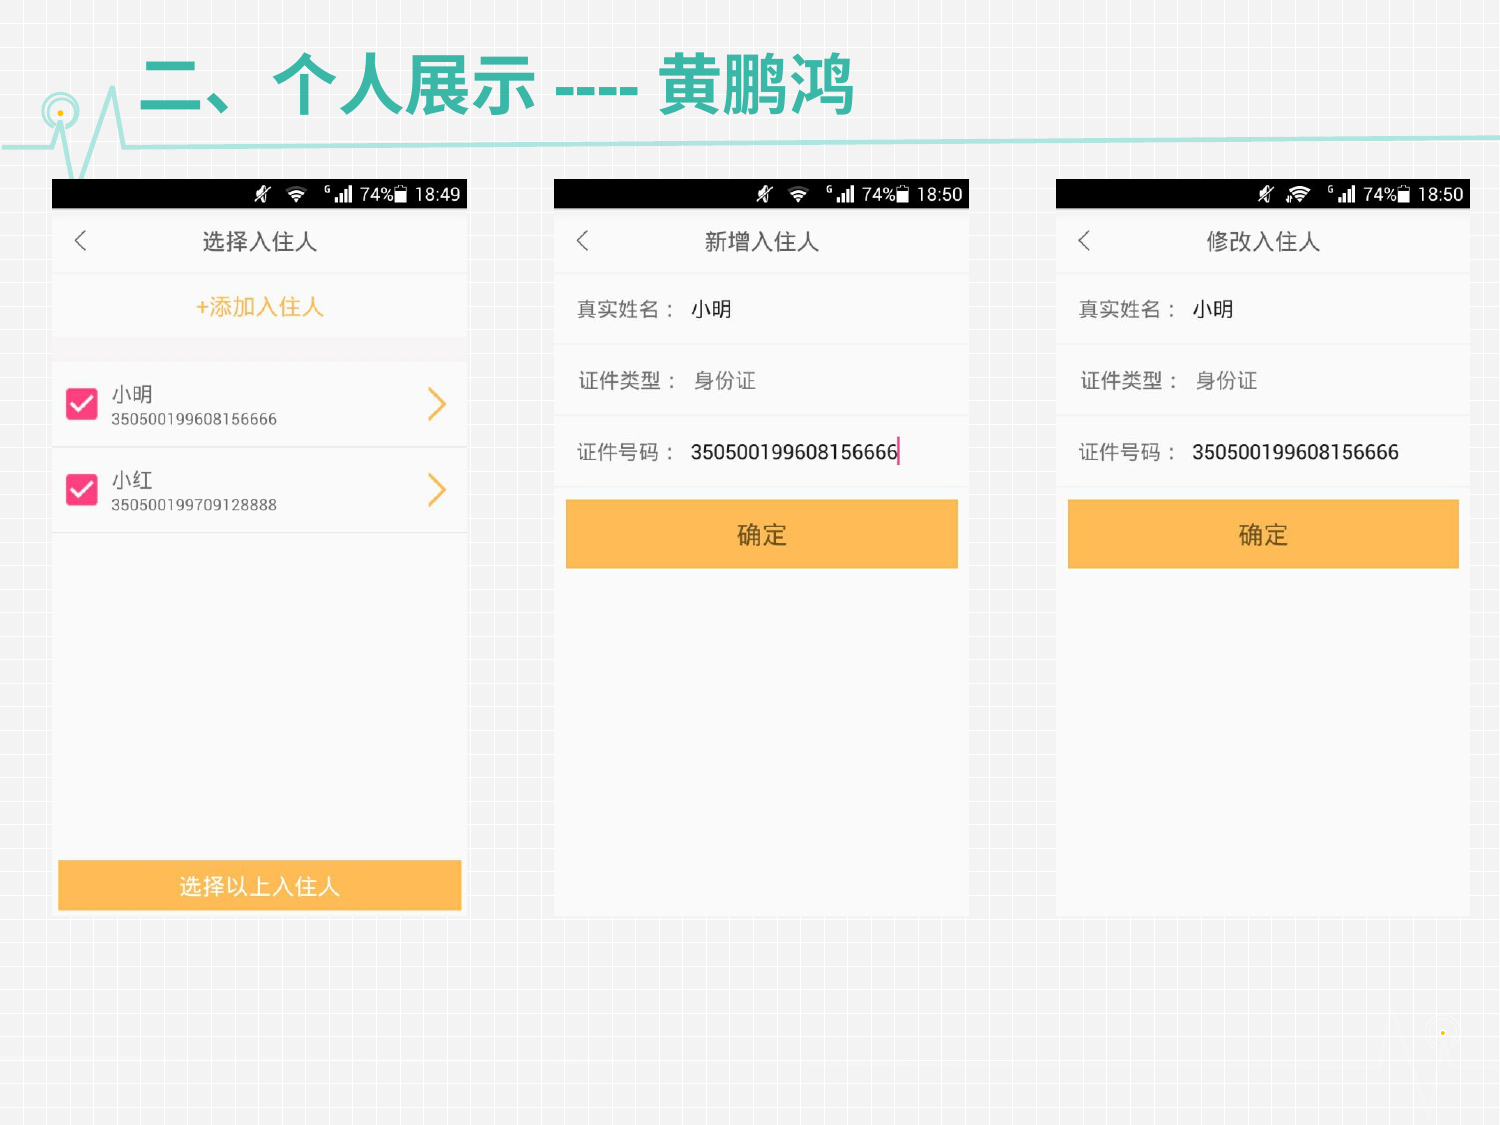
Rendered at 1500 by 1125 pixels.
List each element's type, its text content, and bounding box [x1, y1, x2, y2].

title 二、个人展示----黄鹏鸿 [122, 29, 1002, 132]
picture [554, 179, 969, 916]
picture [52, 179, 467, 916]
picture [1055, 179, 1470, 916]
